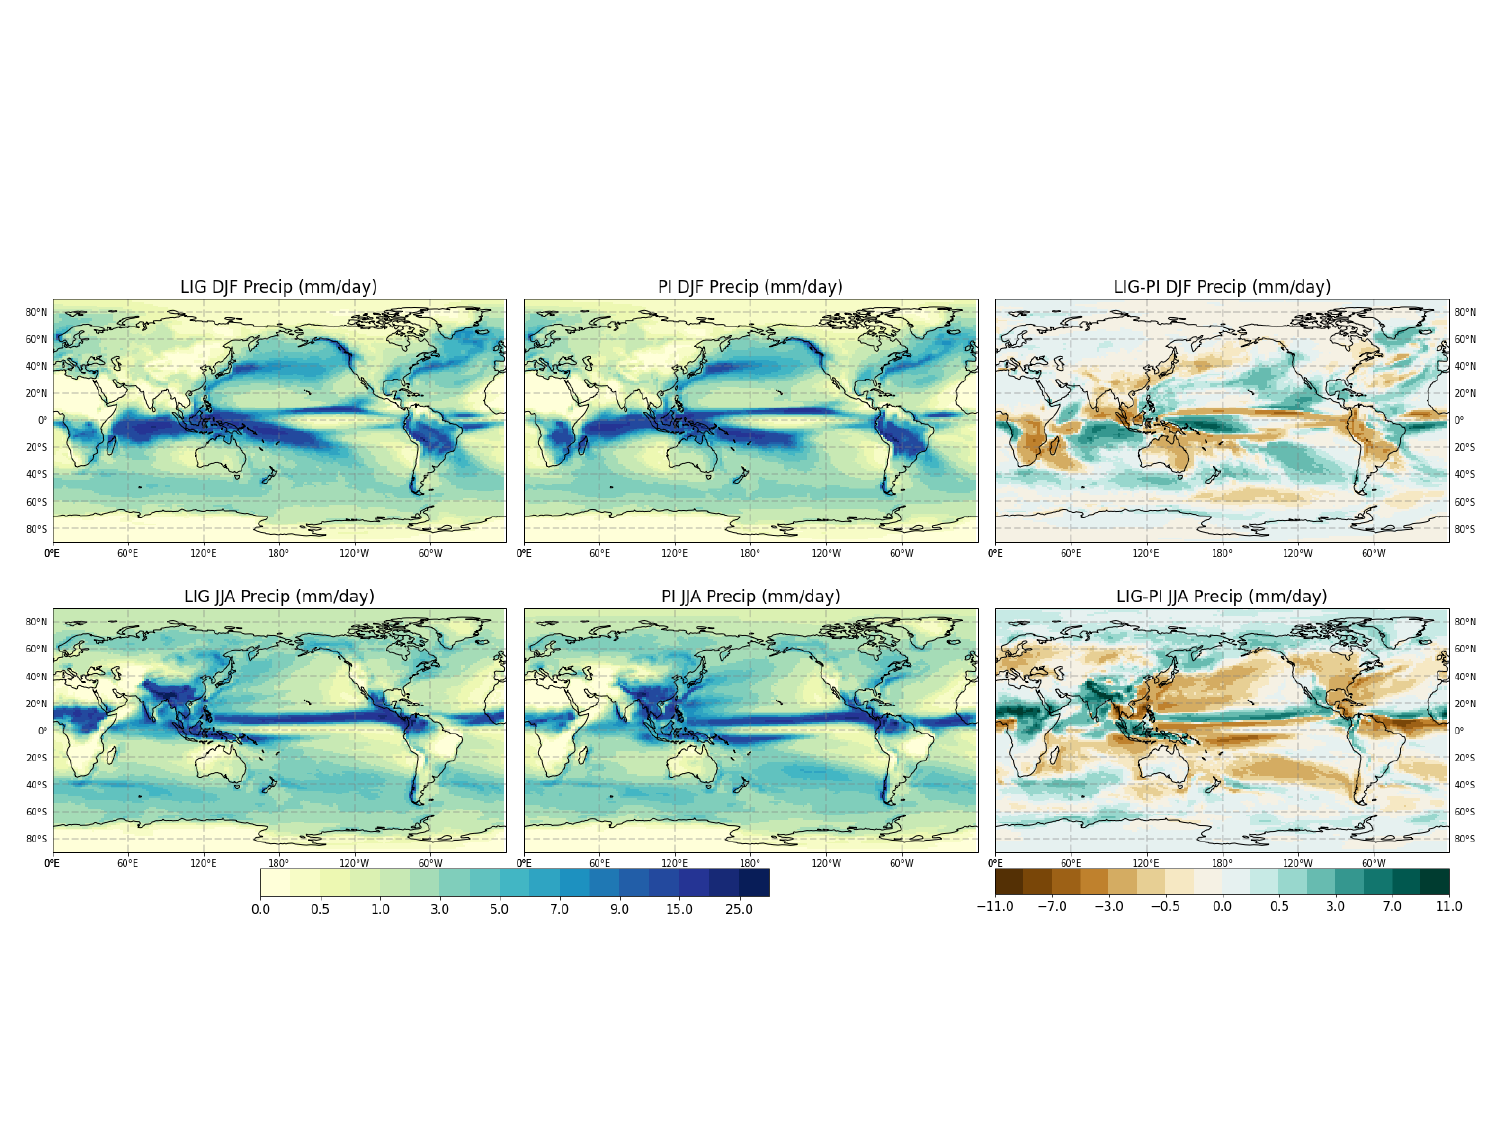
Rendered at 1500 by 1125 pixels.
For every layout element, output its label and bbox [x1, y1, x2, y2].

picture [14, 272, 1482, 924]
